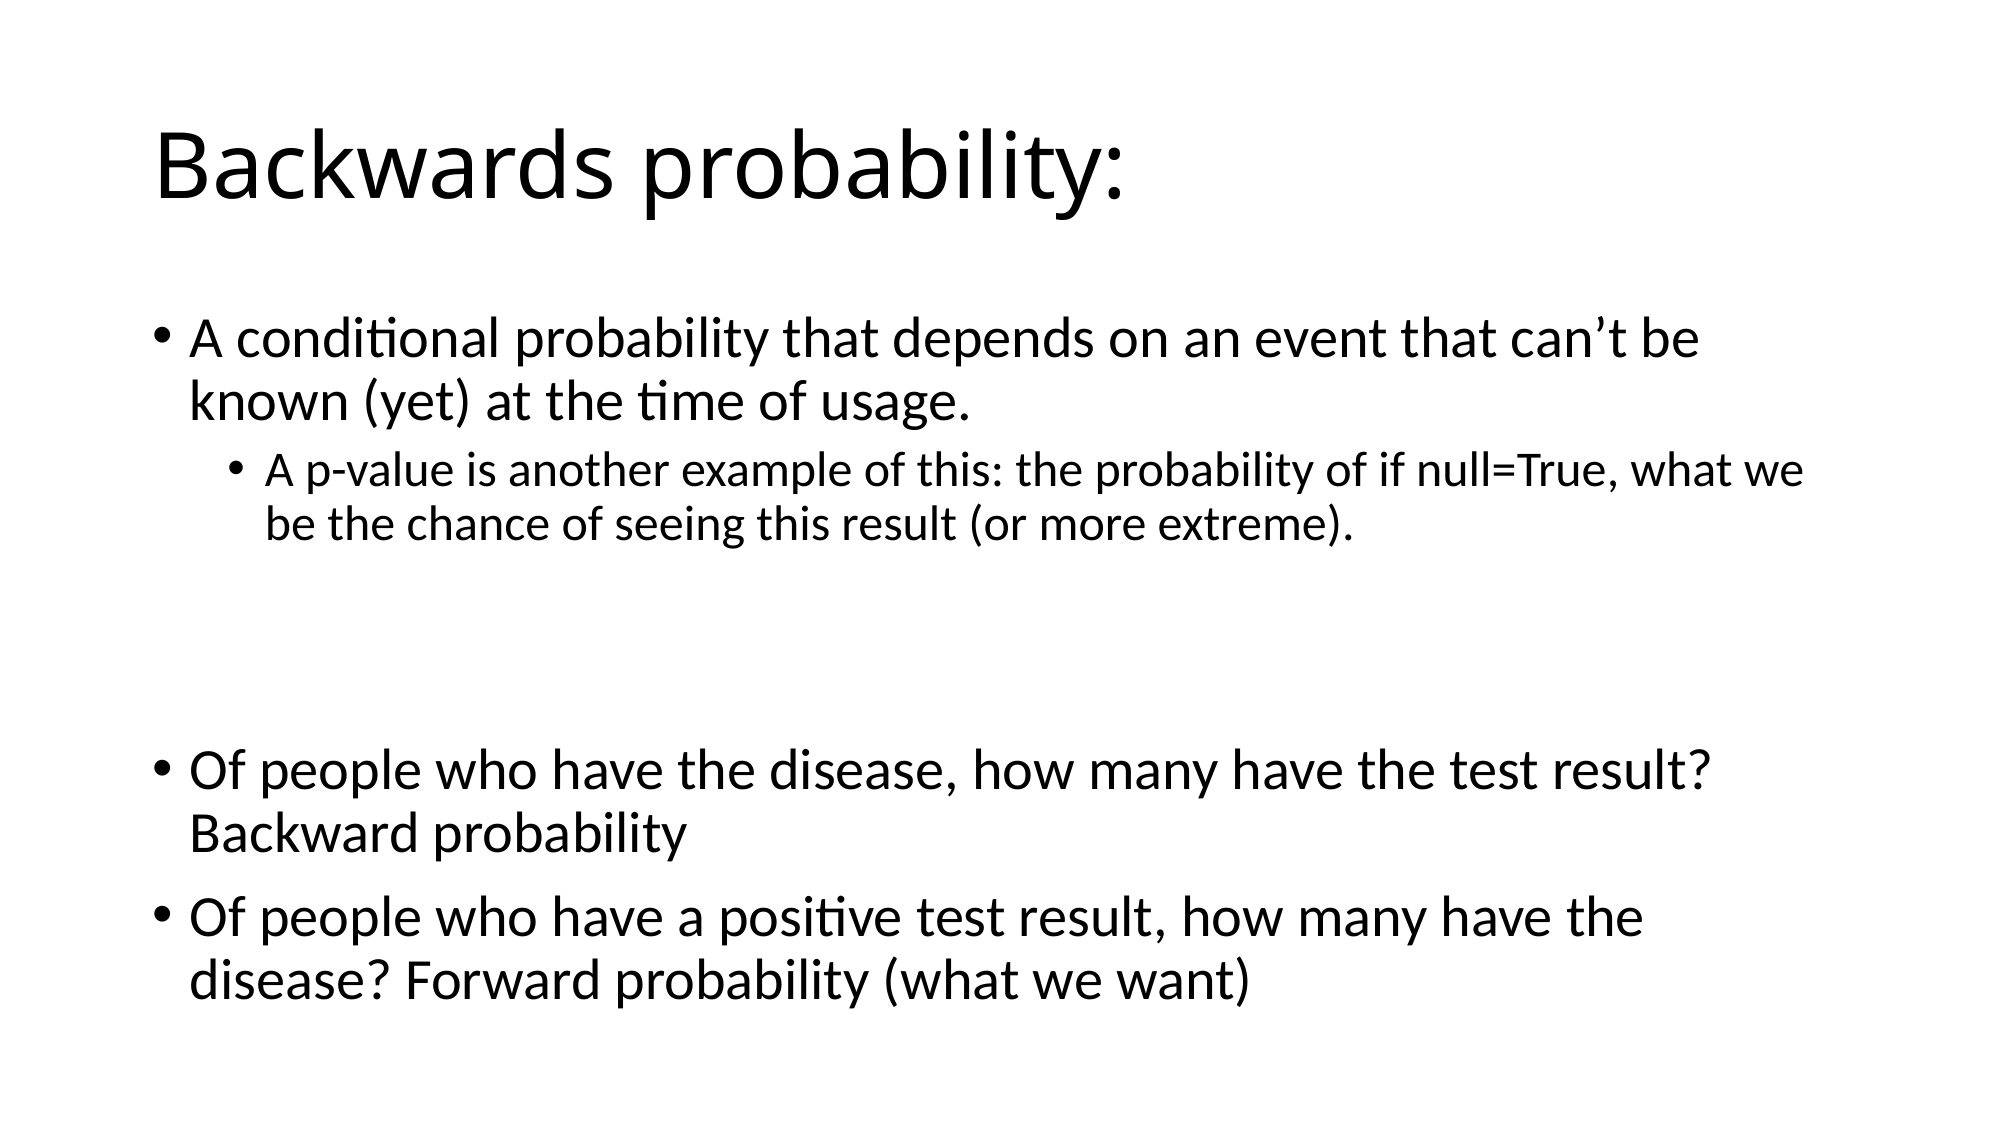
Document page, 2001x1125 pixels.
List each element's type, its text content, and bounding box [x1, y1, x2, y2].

title Backwards probability: [137, 59, 1863, 278]
list A conditional probability that depends on an event that can’t be known (yet) at the time of usage. A p-value is another example of this: the probability of if null=True, what we be the chance of seeing this result (or more extreme). Of people who have the disease, how many have the test result? Backward probability Of people who have a positive test result, how many have the disease? Forward probability (what we want) [137, 299, 1863, 1014]
